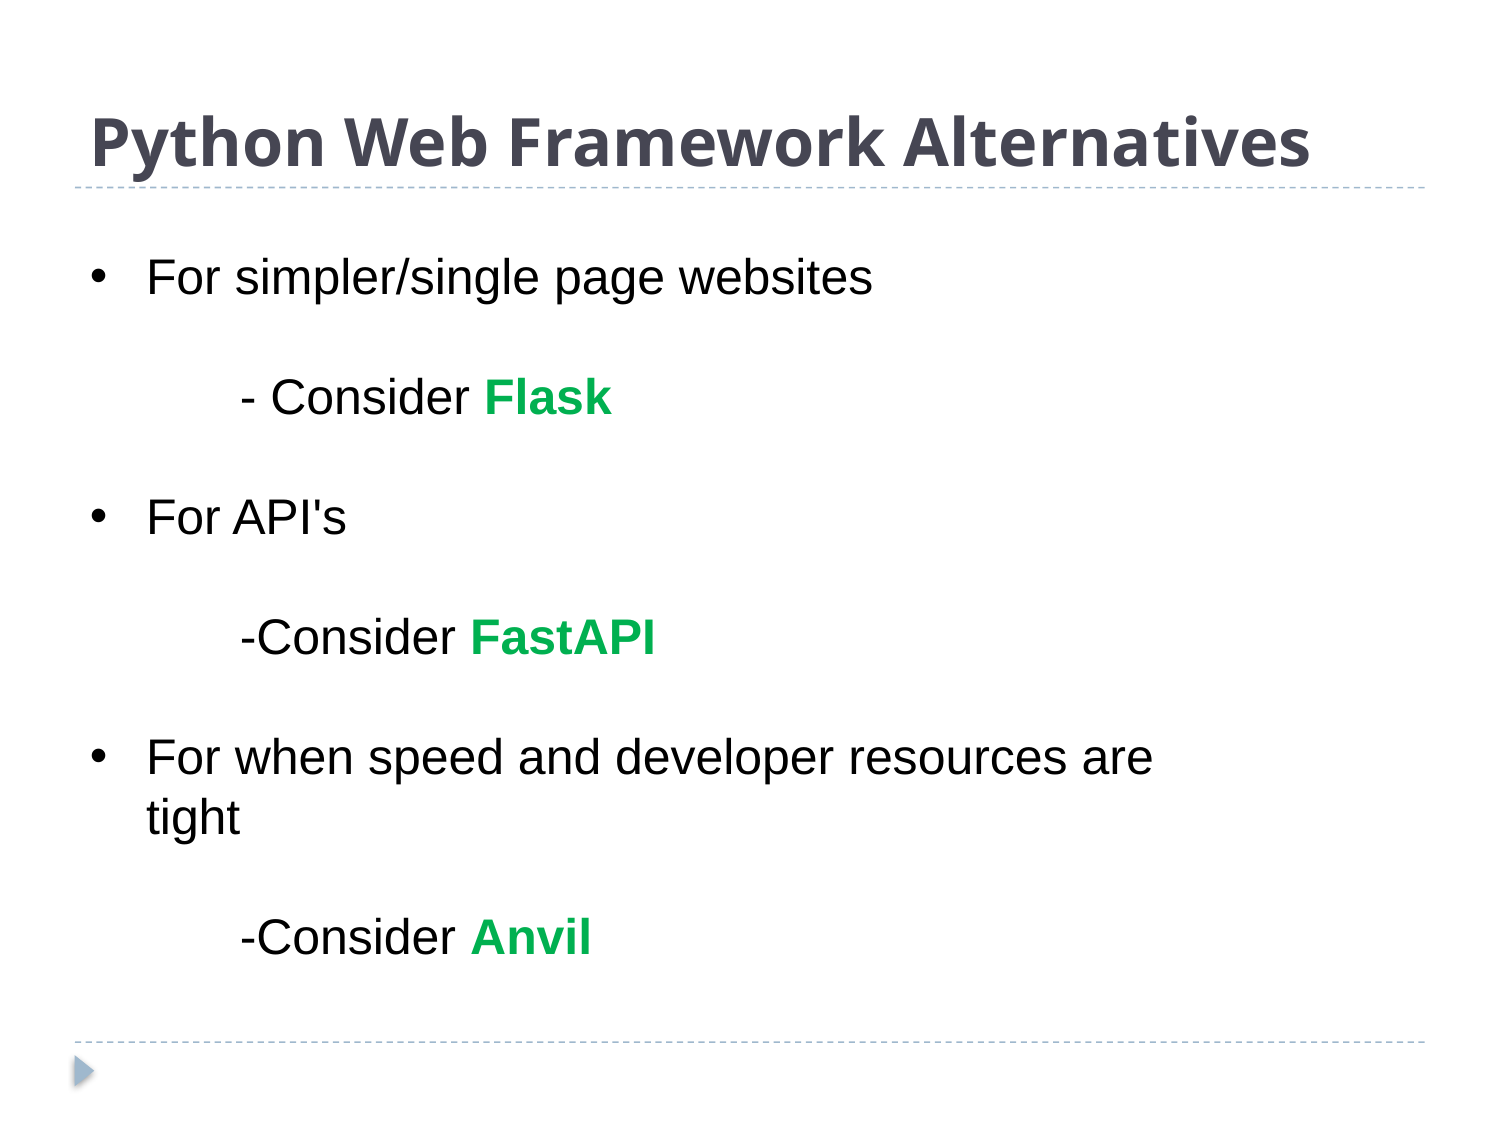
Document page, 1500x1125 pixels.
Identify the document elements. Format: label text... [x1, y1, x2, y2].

title Python Web Framework Alternatives [75, 24, 1425, 188]
text_box For simpler/single page websites - Consider Flask For API's -Consider FastAPI For when speed and developer resources are tight -Consider Anvil [75, 237, 1238, 1033]
